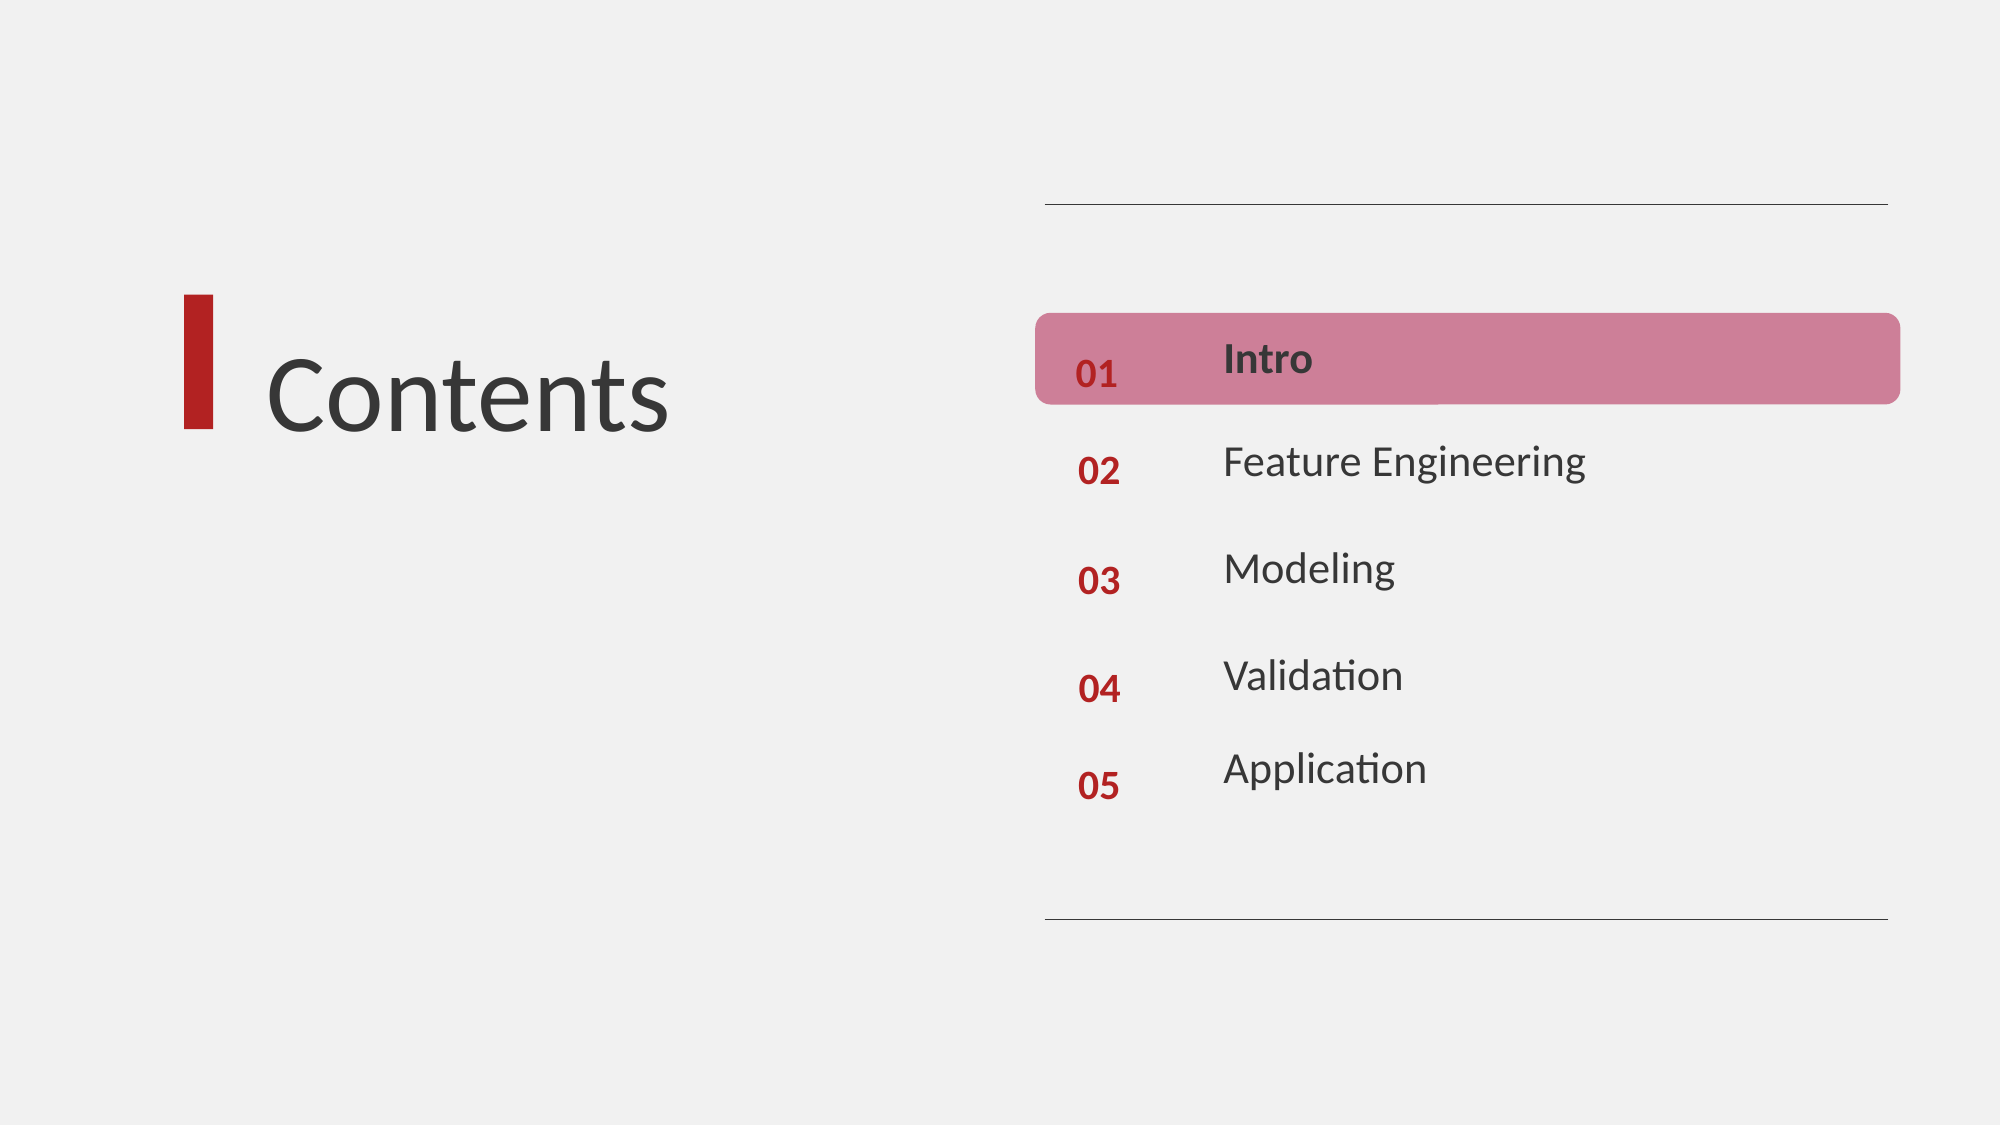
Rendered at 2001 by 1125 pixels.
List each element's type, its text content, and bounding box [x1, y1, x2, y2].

text_box 04 [1078, 650, 1208, 711]
text_box 03 [1078, 542, 1208, 603]
text_box [1035, 312, 1901, 405]
text_box Intro Feature Engineering Modeling Validation Application [1208, 321, 1784, 800]
text_box Contents [266, 294, 1023, 454]
text_box 01 [1075, 335, 1208, 396]
text_box [184, 294, 214, 430]
text_box 05 [1078, 747, 1273, 808]
text_box 02 [1078, 432, 1208, 493]
